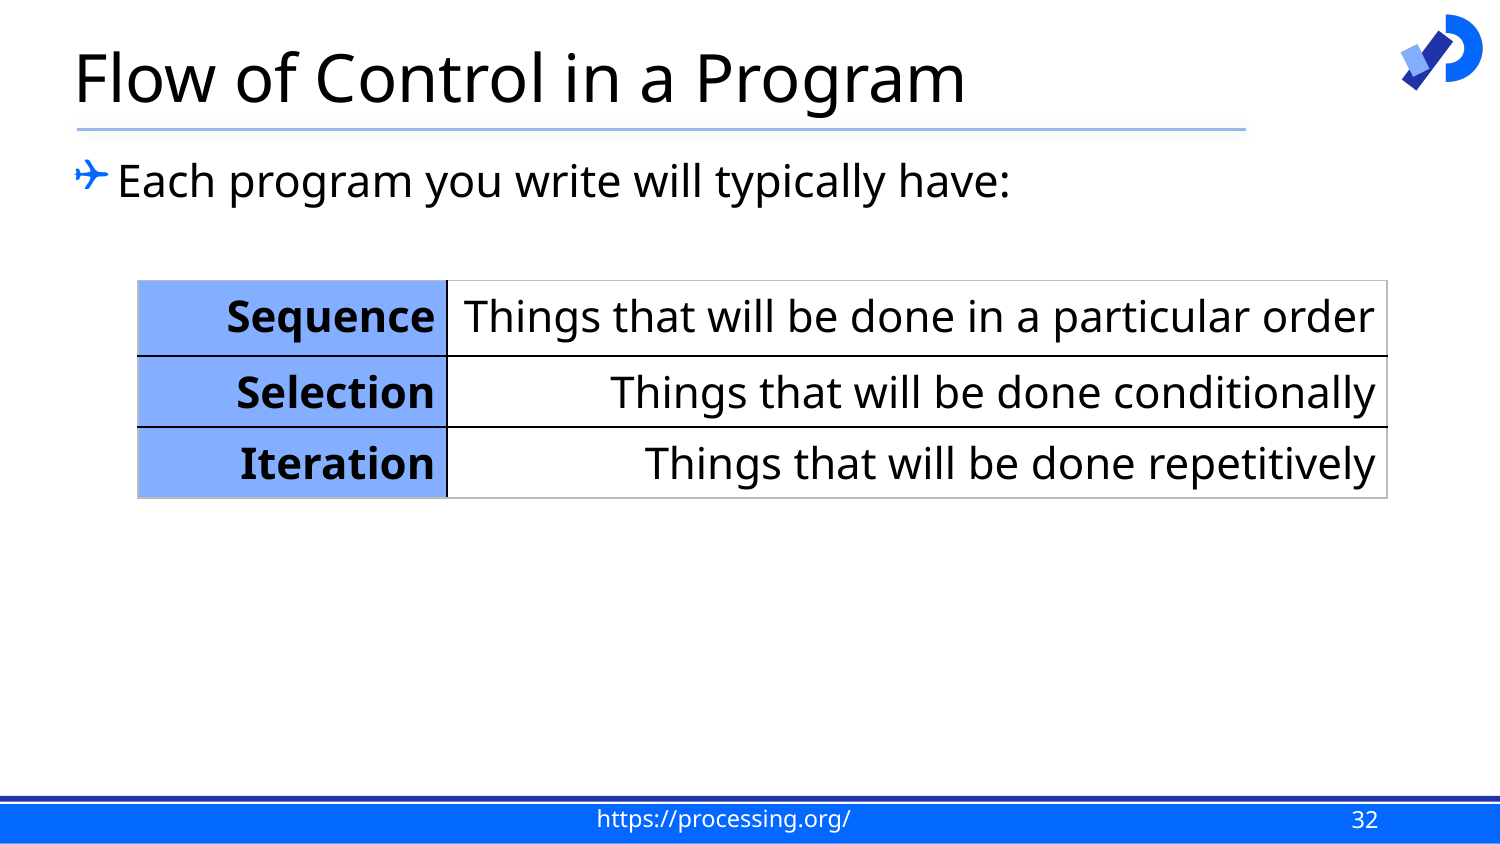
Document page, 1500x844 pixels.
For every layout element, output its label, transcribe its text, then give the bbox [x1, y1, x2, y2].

title Flow of Control in a Program [64, 0, 1341, 126]
table_cell Selection [139, 357, 446, 426]
picture [1398, 9, 1485, 96]
list Each program you write will typically have: [64, 142, 1078, 229]
footer https://processing.org/ [527, 802, 927, 843]
table_header Things that will be done in a particular order [448, 281, 1386, 355]
table_cell Things that will be done conditionally [448, 357, 1386, 426]
table_header Sequence [139, 281, 446, 355]
slide_number 32 [1074, 799, 1388, 844]
table_cell Things that will be done repetitively [448, 428, 1386, 497]
table_cell Iteration [139, 428, 446, 497]
